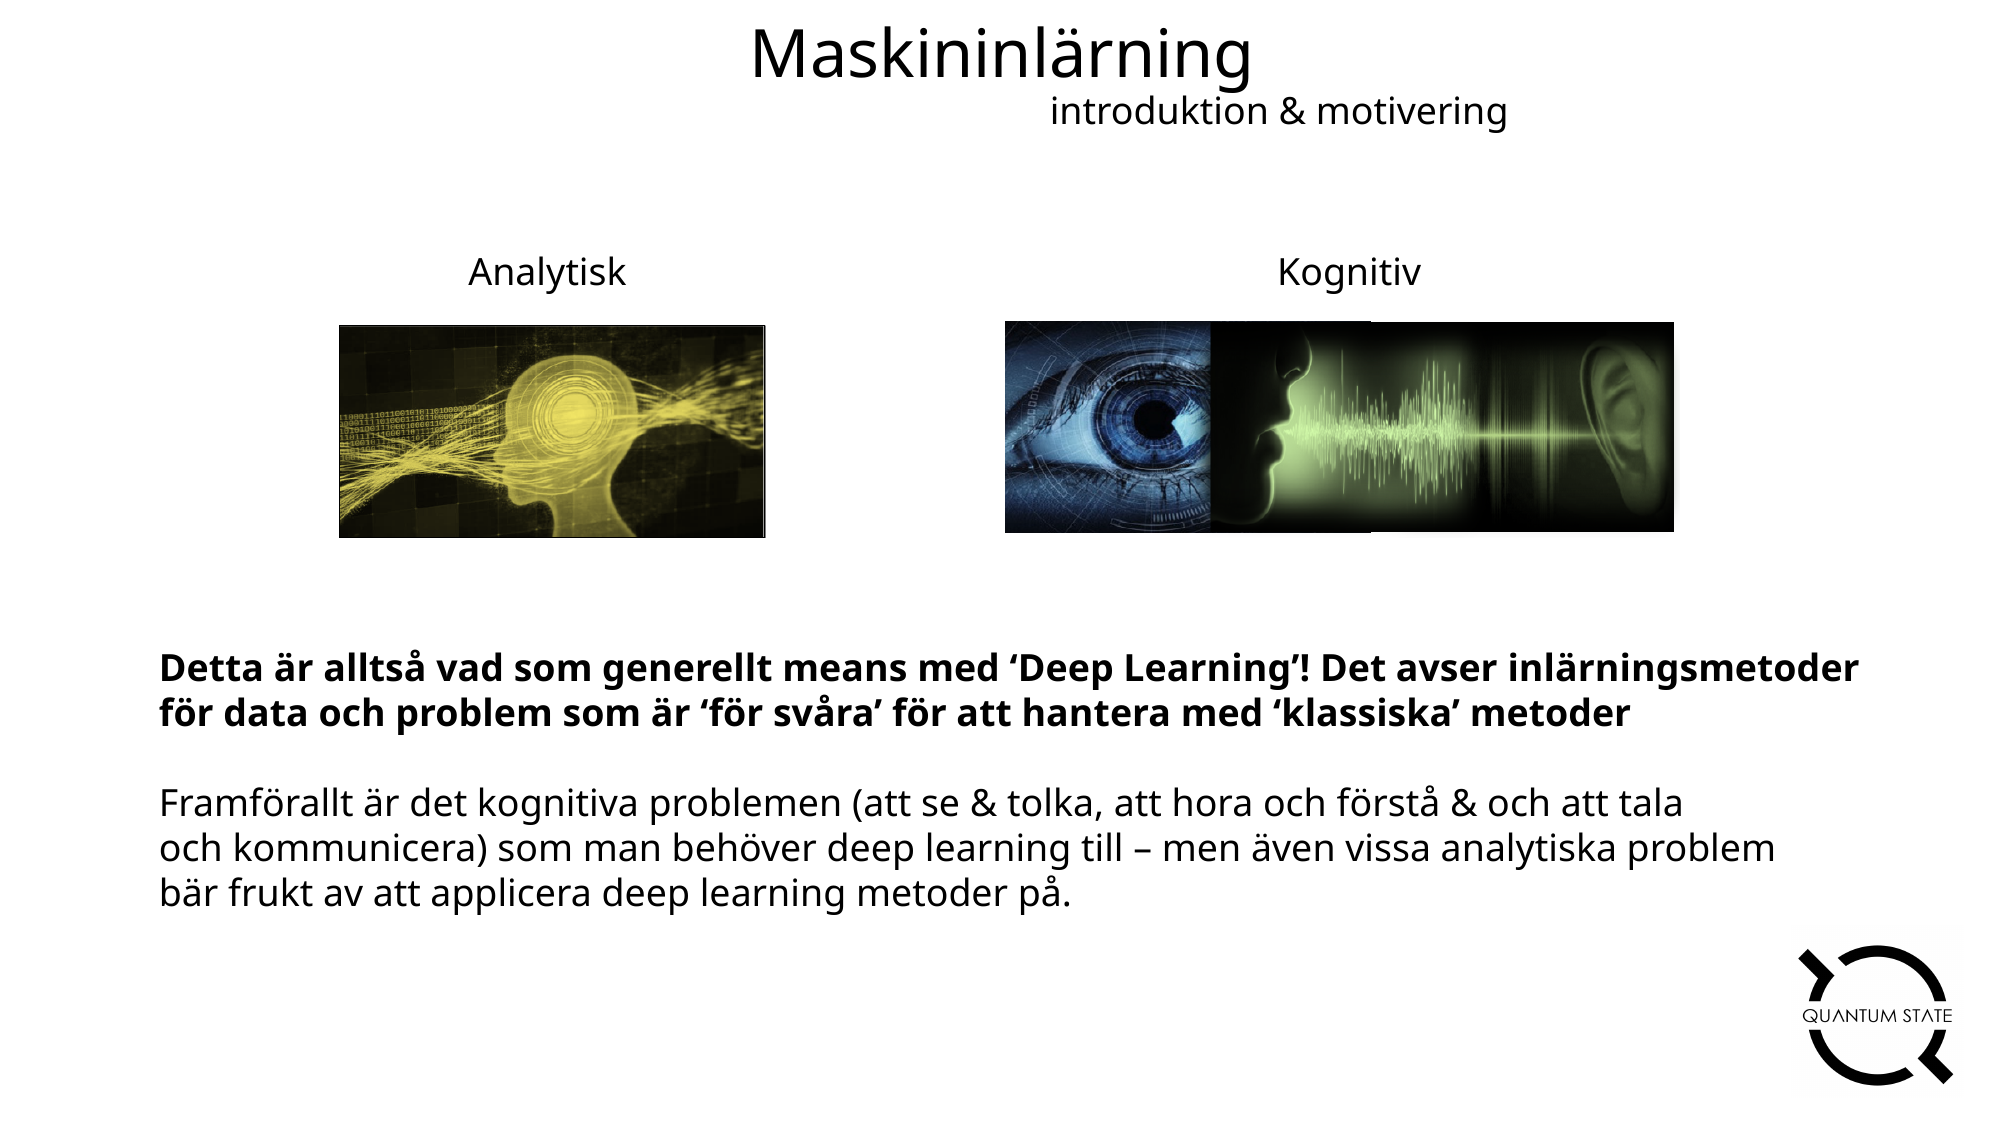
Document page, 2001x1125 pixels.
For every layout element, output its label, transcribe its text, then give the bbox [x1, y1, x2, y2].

text_box Detta är alltså vad som generellt means med ‘Deep Learning’! Det avser inlärningsmetoder för data och problem som är ‘för svåra’ för att hantera med ‘klassiska’ metoder Framförallt är det kognitiva problemen (att se & tolka, att hora och förstå & och att tala och kommunicera) som man behöver deep learning till – men även vissa analytiska problem bär frukt av att applicera deep learning metoder på. [144, 636, 1887, 1012]
picture [320, 316, 1680, 538]
text_box Kognitiv [1262, 240, 1437, 316]
text_box Maskininlärning introduktion & motivering [735, 12, 1672, 122]
picture [1791, 925, 1964, 1098]
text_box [916, 656, 1031, 719]
text_box Analytisk [453, 240, 642, 316]
